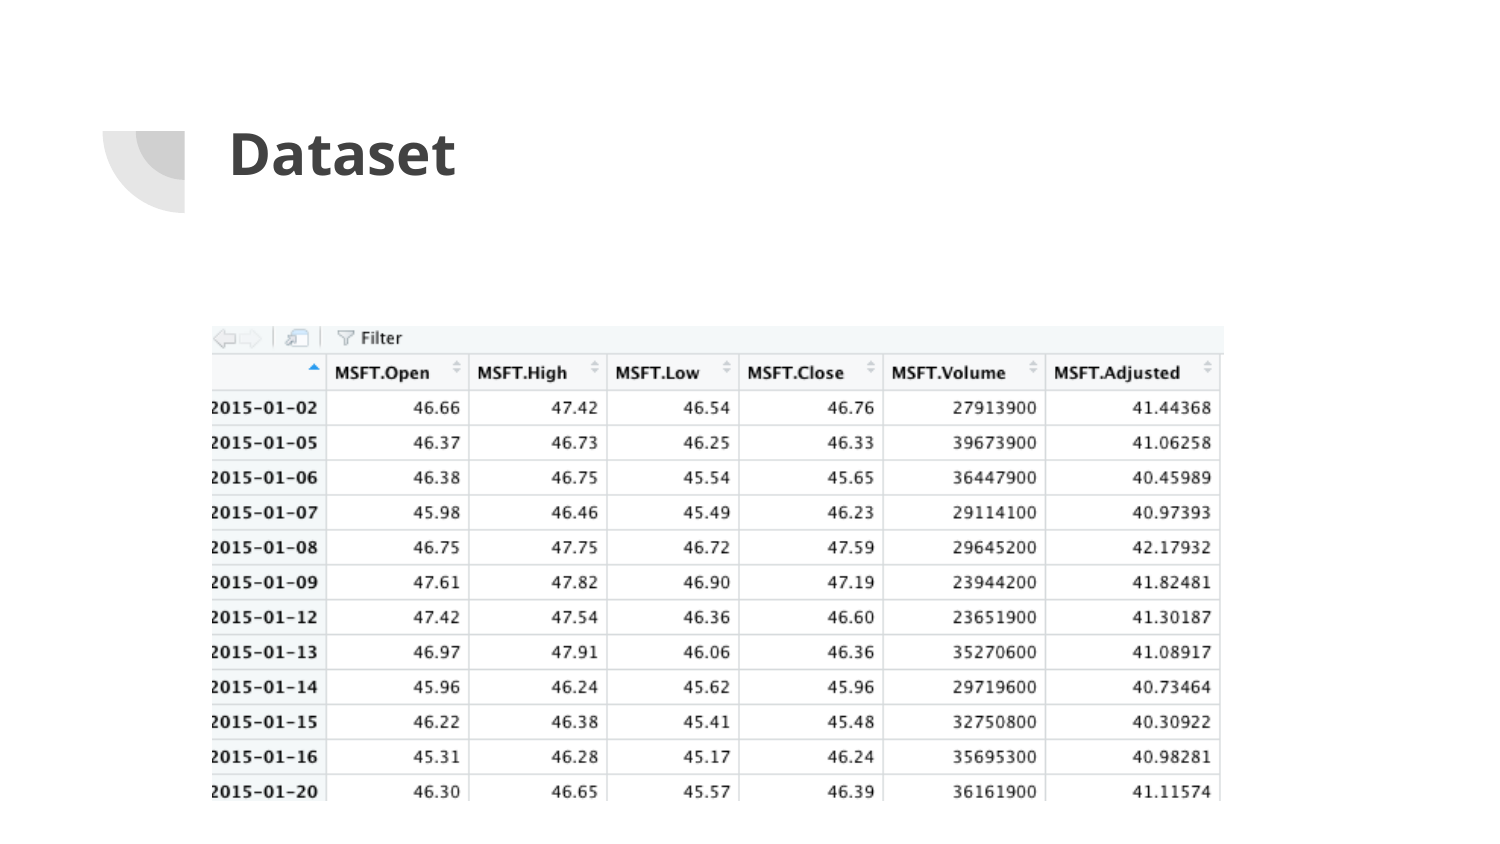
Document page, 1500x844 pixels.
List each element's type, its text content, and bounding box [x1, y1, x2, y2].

title Dataset [213, 98, 1368, 263]
picture [212, 326, 1224, 802]
